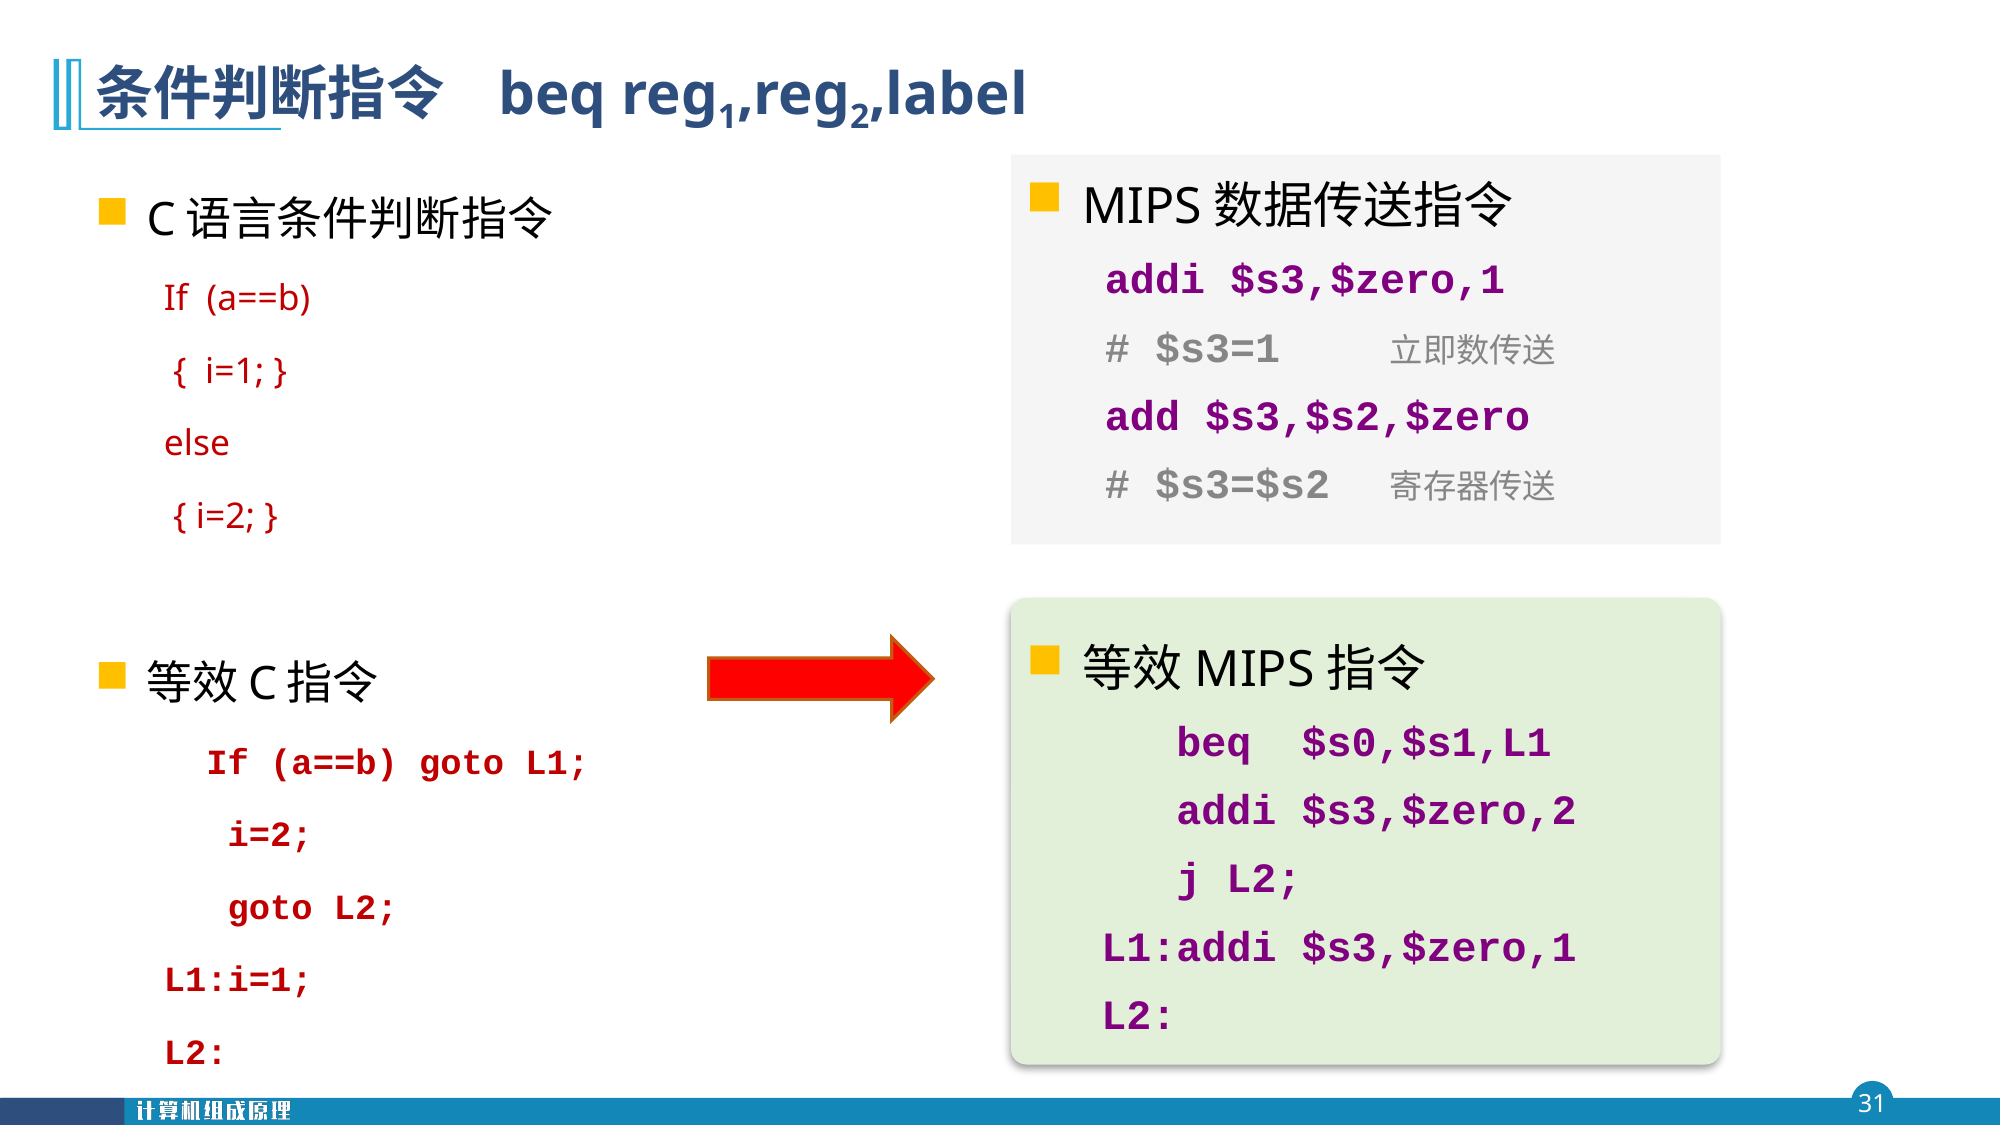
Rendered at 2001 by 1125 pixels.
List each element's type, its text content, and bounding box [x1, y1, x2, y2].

text_box MIPS数据传送指令 addi $s3,$zero,1 # $s3=1 立即数传送 add $s3,$s2,$zero # $s3=$s2 寄存器传送 [1011, 154, 1721, 545]
text_box 等效MIPS指令 beq $s0,$s1,L1 addi $s3,$zero,2 j L2; L1:addi $s3,$zero,1 L2: [1011, 616, 1696, 1090]
list C语言条件判断指令 If (a==b) { i=1; } else { i=2; } 等效C指令 If (a==b) goto L1; i=2; goto L2; L1:i=1; L2: [80, 154, 821, 1080]
text_box [1009, 596, 1722, 1066]
title 条件判断指令 beq reg1,reg2,label [80, 42, 1805, 144]
text_box [707, 633, 936, 724]
